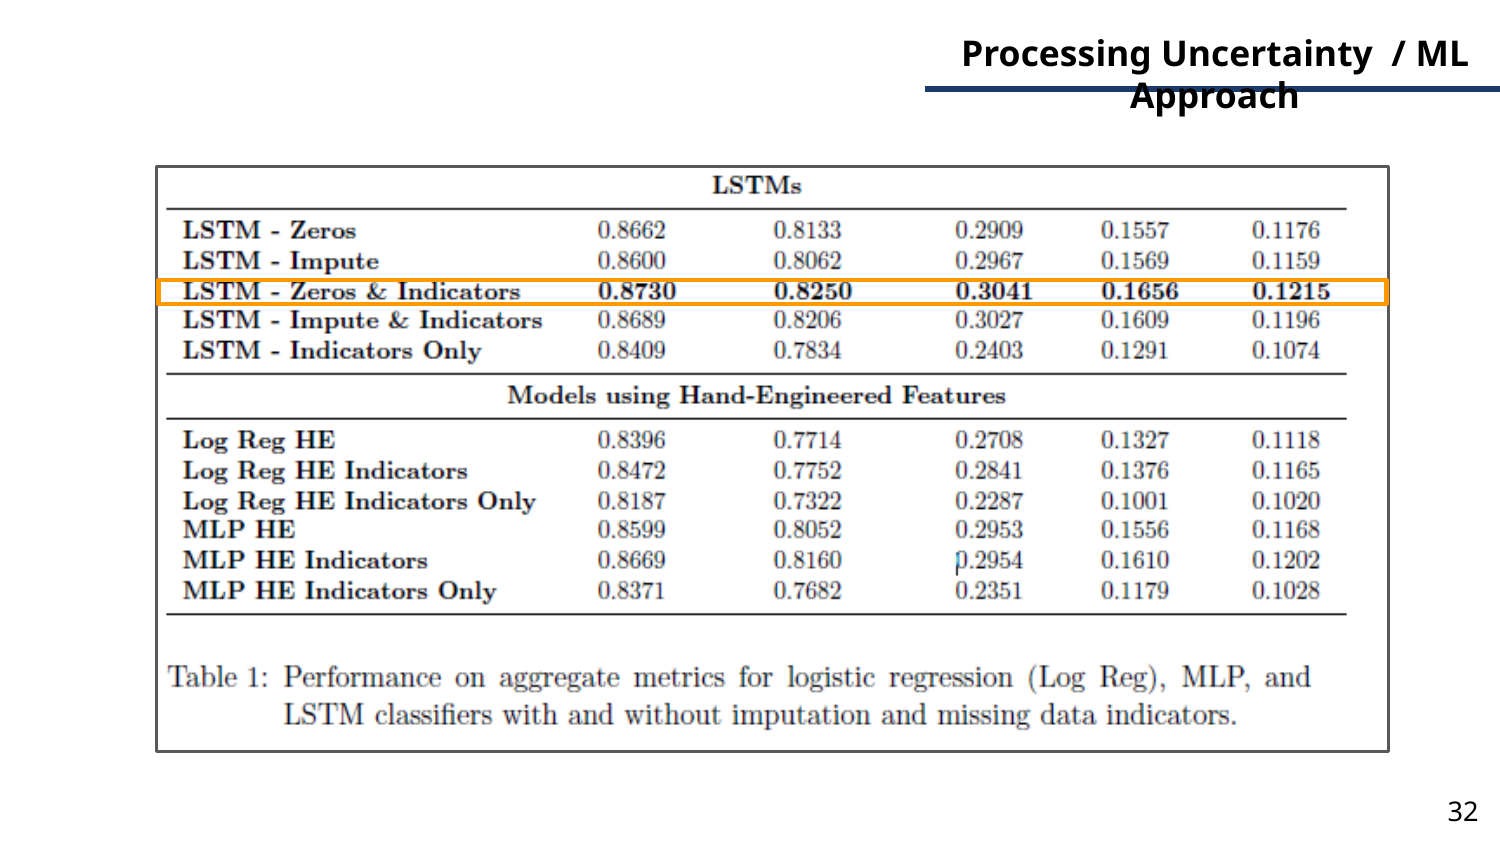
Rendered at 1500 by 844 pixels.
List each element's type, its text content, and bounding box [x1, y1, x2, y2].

picture [158, 167, 1387, 750]
text_box Processing Uncertainty / ML Approach [924, 15, 1500, 88]
slide_number ‹#› [1403, 779, 1494, 844]
text_box Processing Uncertainty / ML Approach [924, 95, 1500, 131]
